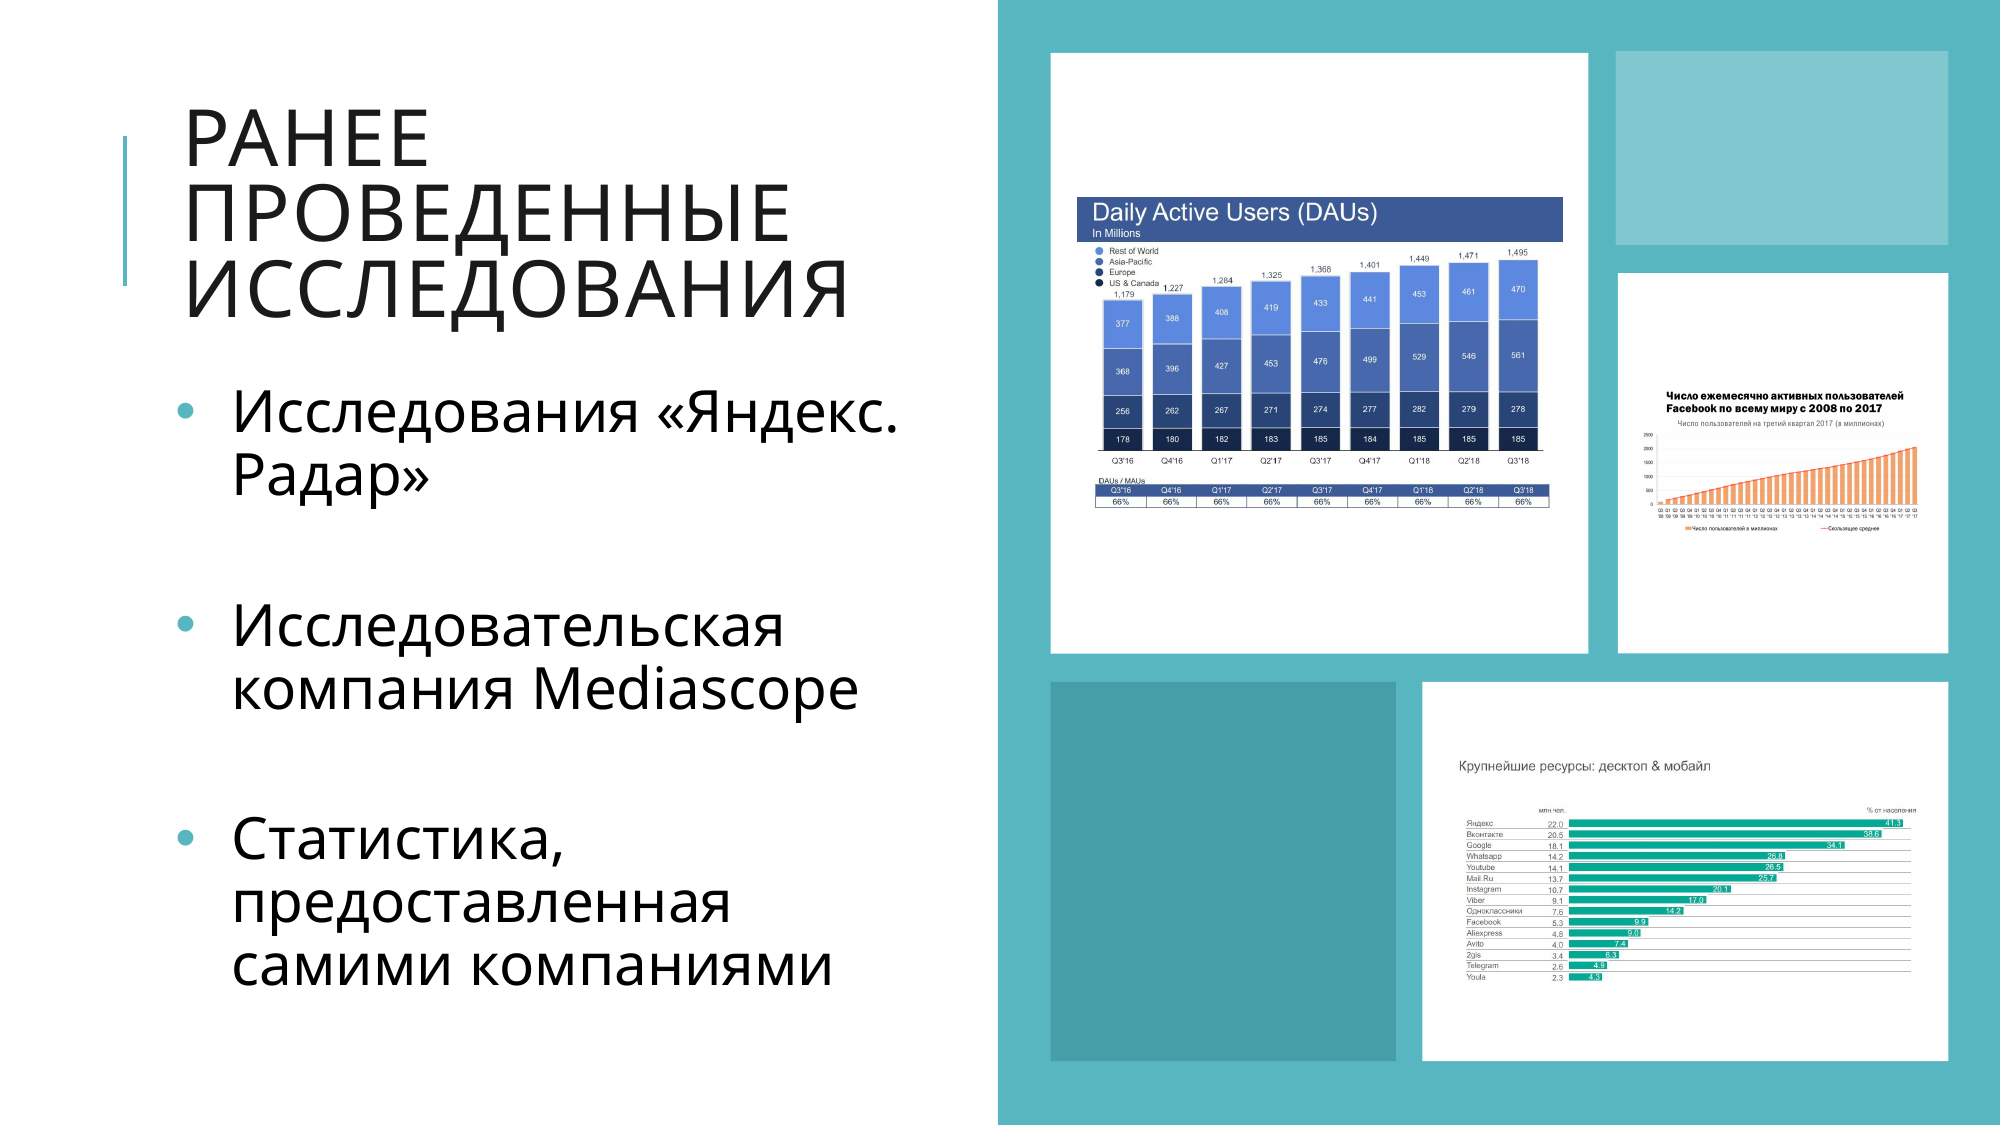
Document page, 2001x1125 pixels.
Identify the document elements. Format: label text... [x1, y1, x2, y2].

picture [1641, 391, 1922, 532]
picture [1077, 197, 1564, 509]
title Ранее проведенные исследования [168, 96, 945, 342]
text_box [997, 0, 2000, 1125]
text_box [1617, 272, 1950, 655]
text_box [1614, 50, 1950, 246]
text_box [1049, 51, 1590, 655]
picture [1448, 749, 1922, 994]
text_box [1049, 681, 1397, 1063]
text_box [1421, 681, 1950, 1063]
text_box Исследования «Яндекс. Радар» Исследовательская компания Mediascope Статистика, предоставленная самими компаниями [167, 374, 932, 1035]
